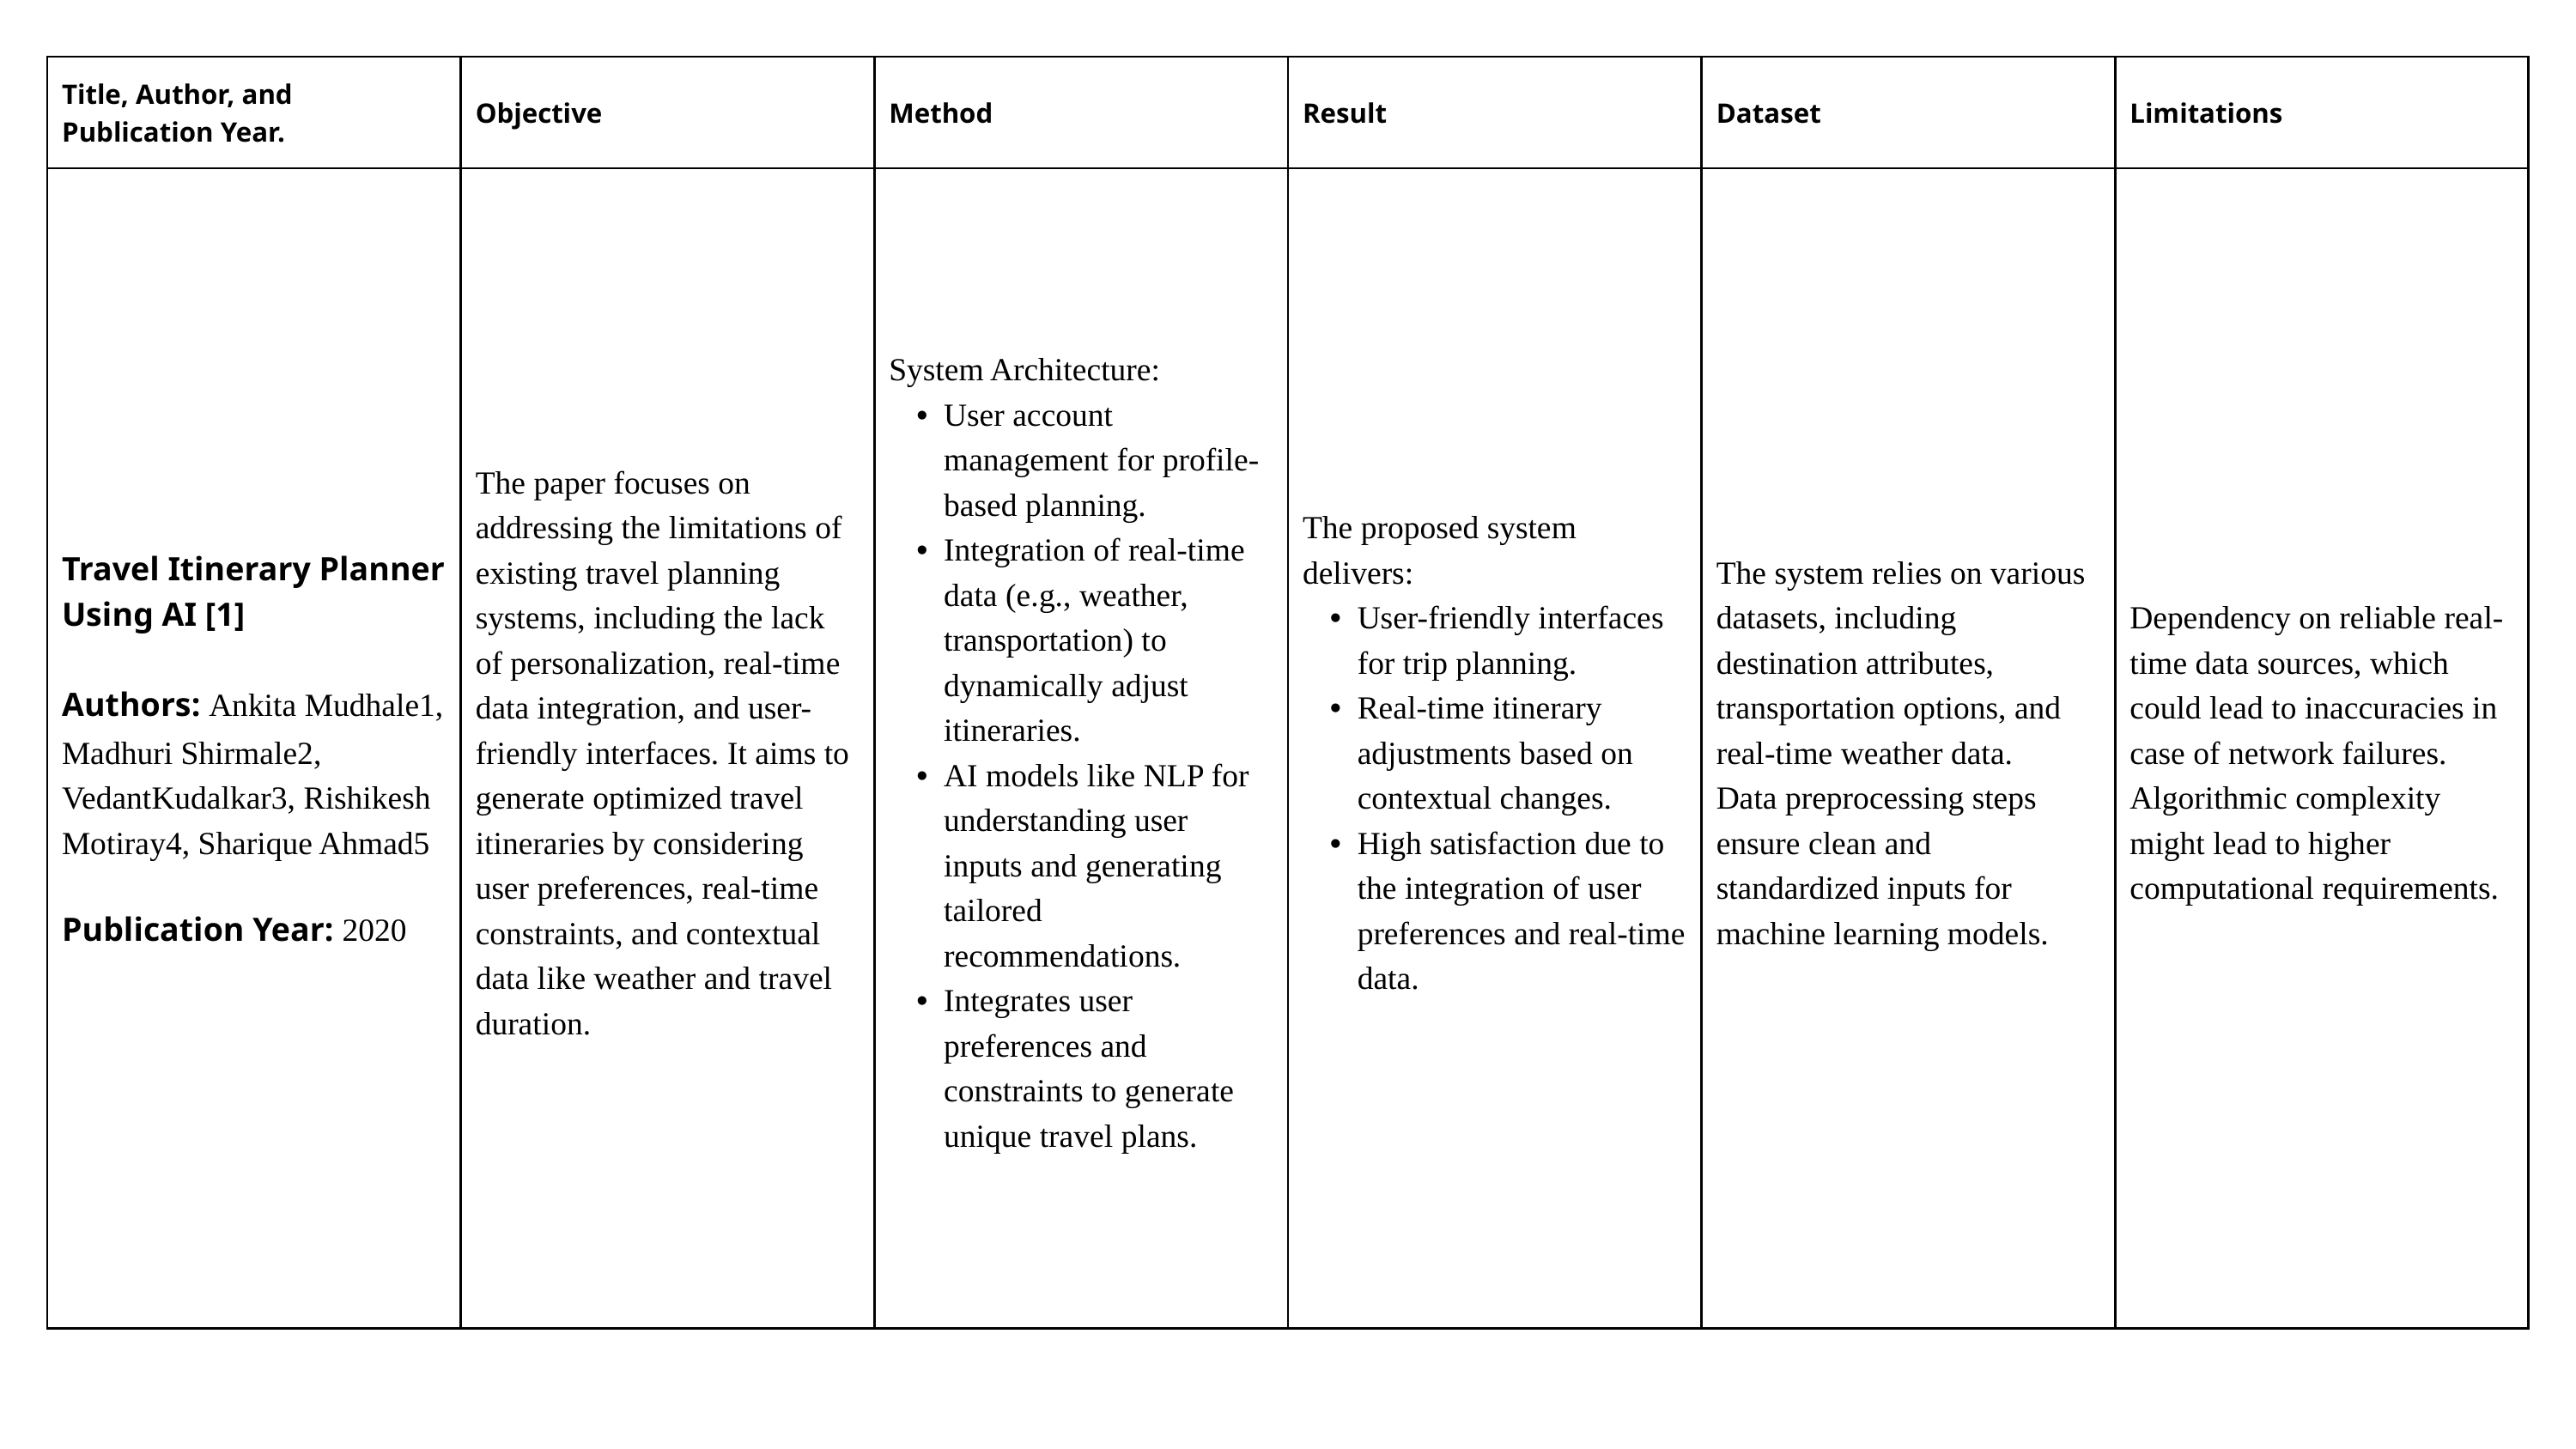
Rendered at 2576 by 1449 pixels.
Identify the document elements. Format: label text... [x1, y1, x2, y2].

table_header Method [876, 58, 1287, 167]
table_cell Dependency on reliable real-time data sources, which could lead to inaccuracies in case of network failures. Algorithmic complexity might lead to higher computational requirements. [2117, 169, 2527, 1327]
table_header Objective [462, 58, 873, 167]
table_header Dataset [1703, 58, 2114, 167]
table_cell The system relies on various datasets, including destination attributes, transportation options, and real-time weather data. Data preprocessing steps ensure clean and standardized inputs for machine learning models. [1703, 169, 2114, 1327]
table_header Limitations [2117, 58, 2527, 167]
table_header Result [1289, 58, 1700, 167]
table_cell The proposed system delivers: User-friendly interfaces for trip planning. Real-time itinerary adjustments based on contextual changes. High satisfaction due to the integration of user preferences and real-time data. [1289, 169, 1700, 1327]
table_cell System Architecture: User account management for profile-based planning. Integration of real-time data (e.g., weather, transportation) to dynamically adjust itineraries. AI models like NLP for understanding user inputs and generating tailored recommendations. Integrates user preferences and constraints to generate unique travel plans. [876, 169, 1287, 1327]
table_cell Travel Itinerary Planner Using AI [1] Authors: Ankita Mudhale1, Madhuri Shirmale2, VedantKudalkar3, Rishikesh Motiray4, Sharique Ahmad5 Publication Year: 2020 [48, 169, 459, 1327]
table_cell The paper focuses on addressing the limitations of existing travel planning systems, including the lack of personalization, real-time data integration, and user-friendly interfaces. It aims to generate optimized travel itineraries by considering user preferences, real-time constraints, and contextual data like weather and travel duration. [462, 169, 873, 1327]
table_header Title, Author, and Publication Year. [48, 58, 459, 167]
